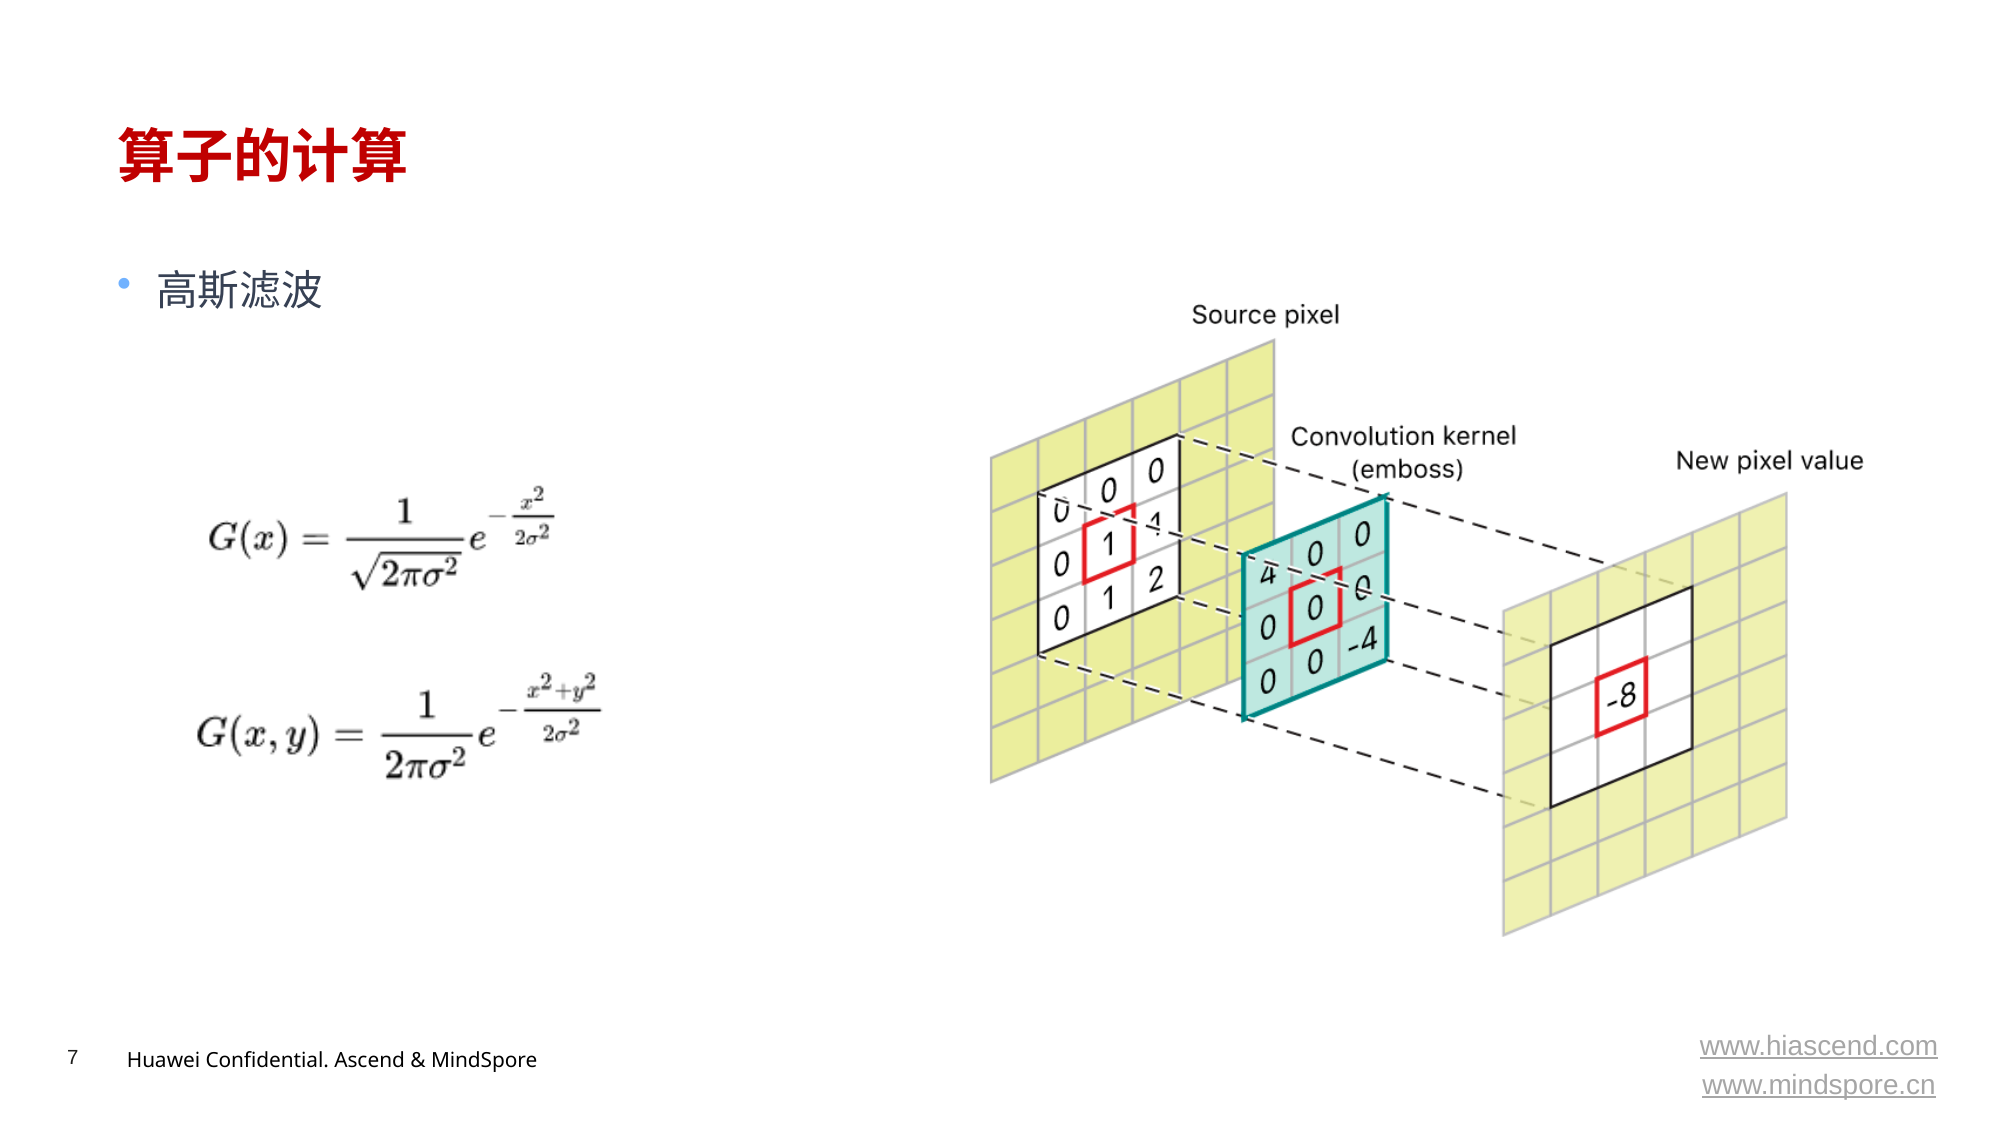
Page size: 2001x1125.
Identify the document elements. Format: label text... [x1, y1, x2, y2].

picture [208, 481, 564, 597]
picture [976, 290, 1879, 951]
picture [195, 668, 611, 784]
title 算子的计算 [102, 111, 1901, 209]
list 高斯滤波 [102, 231, 1901, 988]
